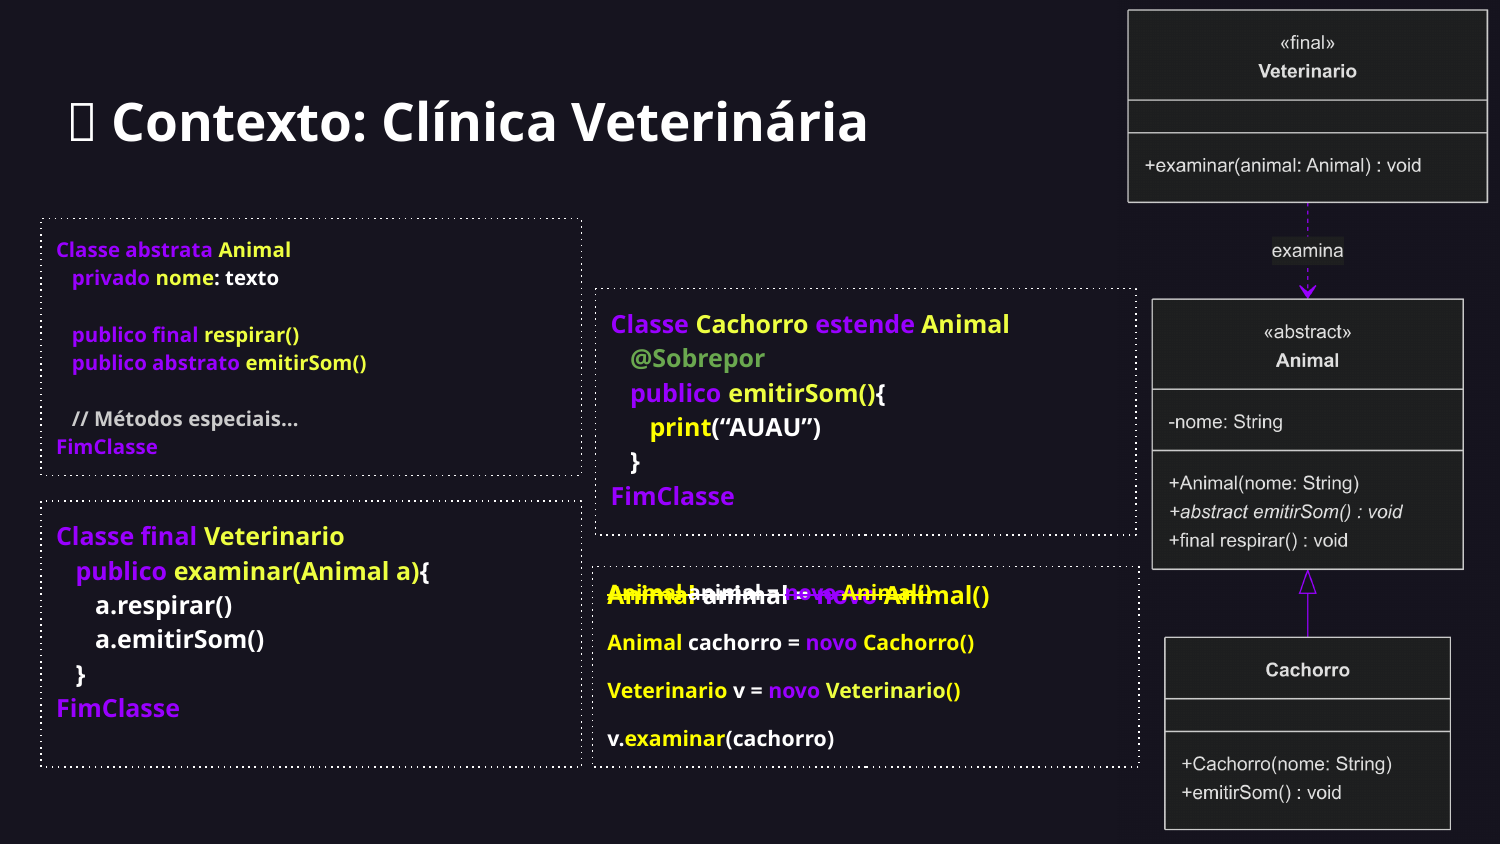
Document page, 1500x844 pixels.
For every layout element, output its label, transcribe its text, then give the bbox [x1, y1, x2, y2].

text_box Classe Cachorro estende Animal @Sobrepor publico emitirSom(){ print(“AUAU”) } FimClasse [595, 288, 1111, 535]
text_box Animal animal = novo Animal() Animal cachorro = novo Cachorro() Veterinario v = novo Veterinario() v.examinar(cachorro) [592, 566, 1111, 768]
text_box Classe final Veterinario publico examinar(Animal a){ a.respirar() a.emitirSom() } FimClasse [41, 501, 582, 768]
picture [1116, 0, 1500, 844]
text_box Classe abstrata Animal privado nome: texto publico final respirar() publico abstrato emitirSom() // Métodos especiais… FimClasse [41, 218, 582, 476]
title 🎯 Contexto: Clínica Veterinária [51, 72, 1111, 167]
